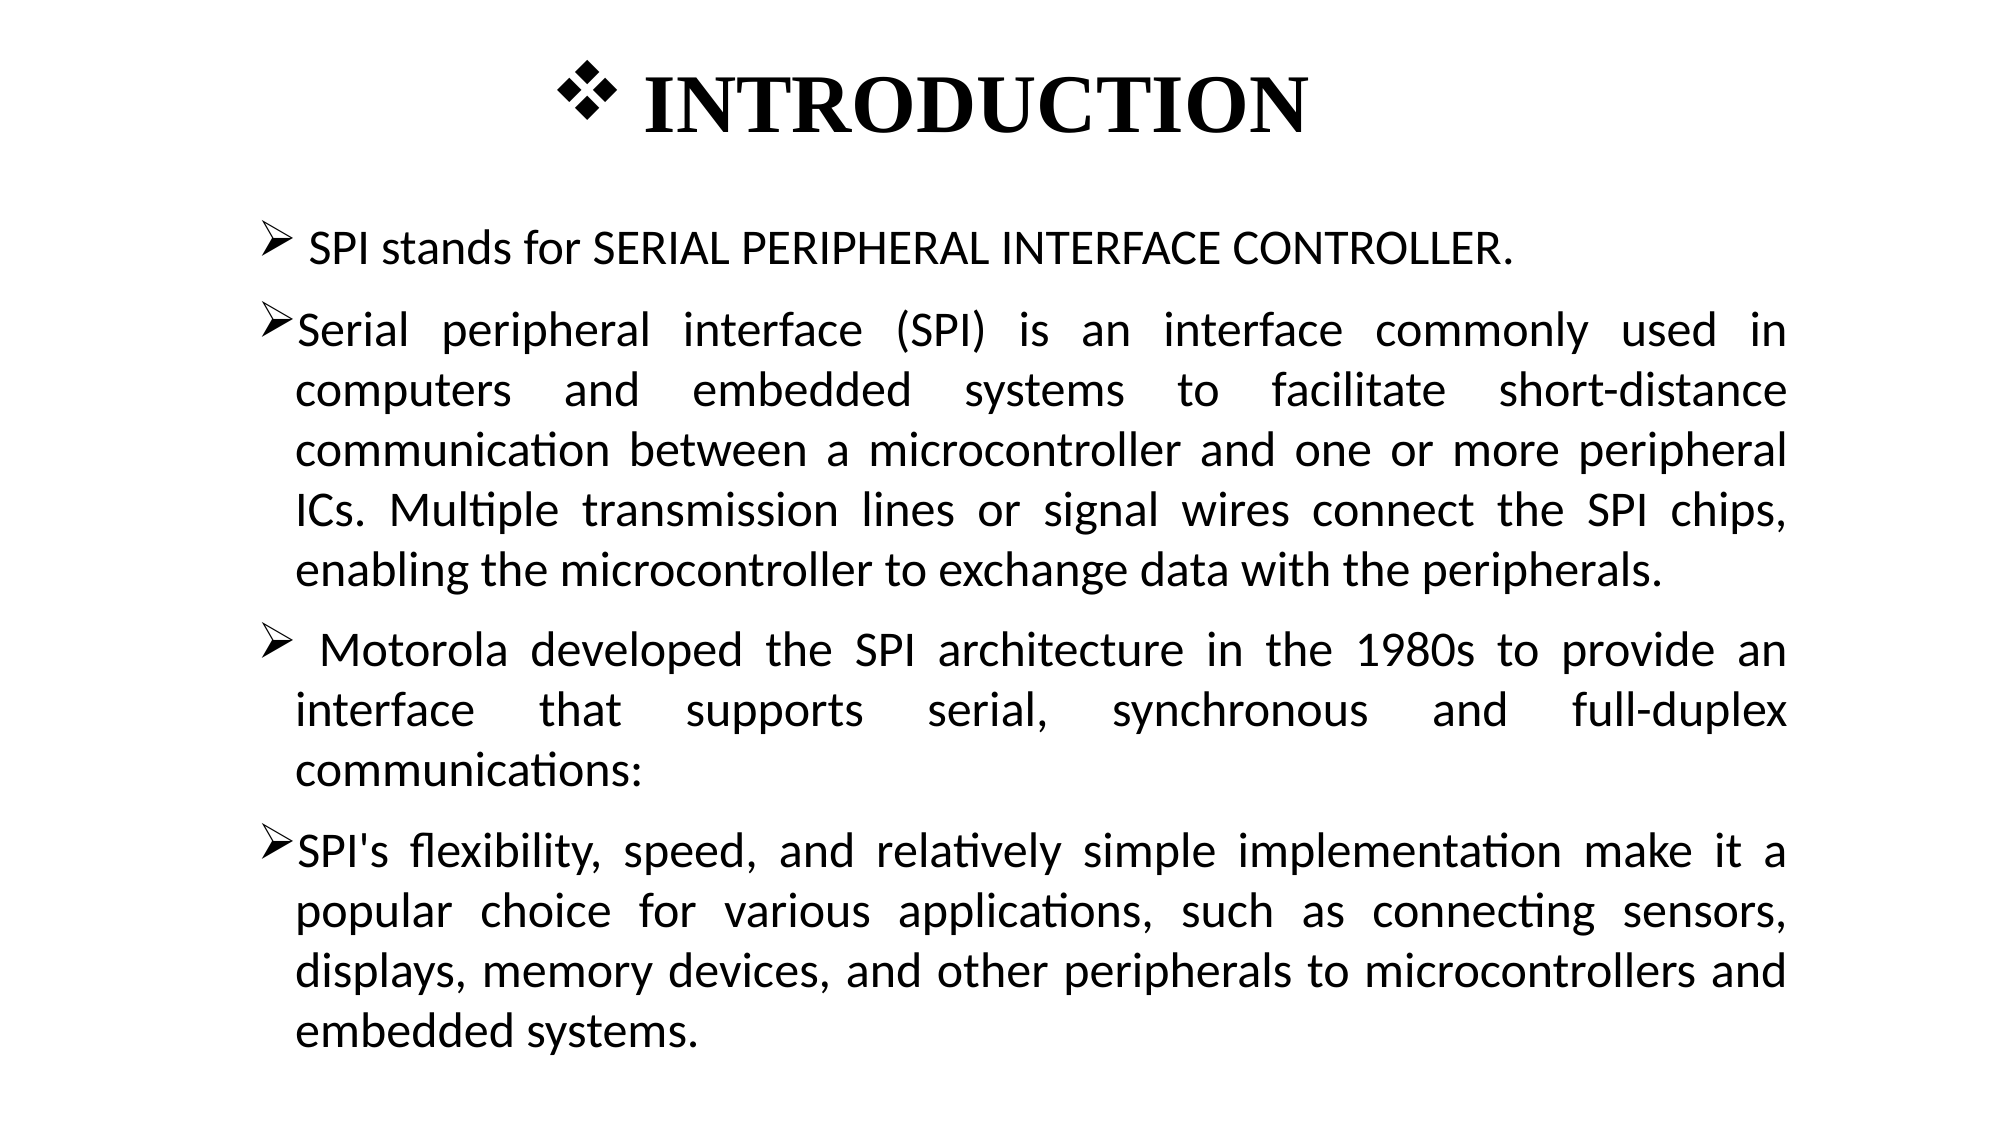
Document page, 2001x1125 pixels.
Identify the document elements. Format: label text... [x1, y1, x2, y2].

title INTRODUCTION [244, 34, 1636, 178]
list SPI stands for SERIAL PERIPHERAL INTERFACE CONTROLLER. Serial peripheral interface (SPI) is an interface commonly used in computers and embedded systems to facilitate short-distance communication between a microcontroller and one or more peripheral ICs. Multiple transmission lines or signal wires connect the SPI chips, enabling the microcontroller to exchange data with the peripherals. Motorola developed the SPI architecture in the 1980s to provide an interface that supports serial, synchronous and full-duplex communications: SPI's flexibility, speed, and relatively simple implementation make it a popular choice for various applications, such as connecting sensors, displays, memory devices, and other peripherals to microcontrollers and embedded systems. [242, 207, 1804, 1100]
